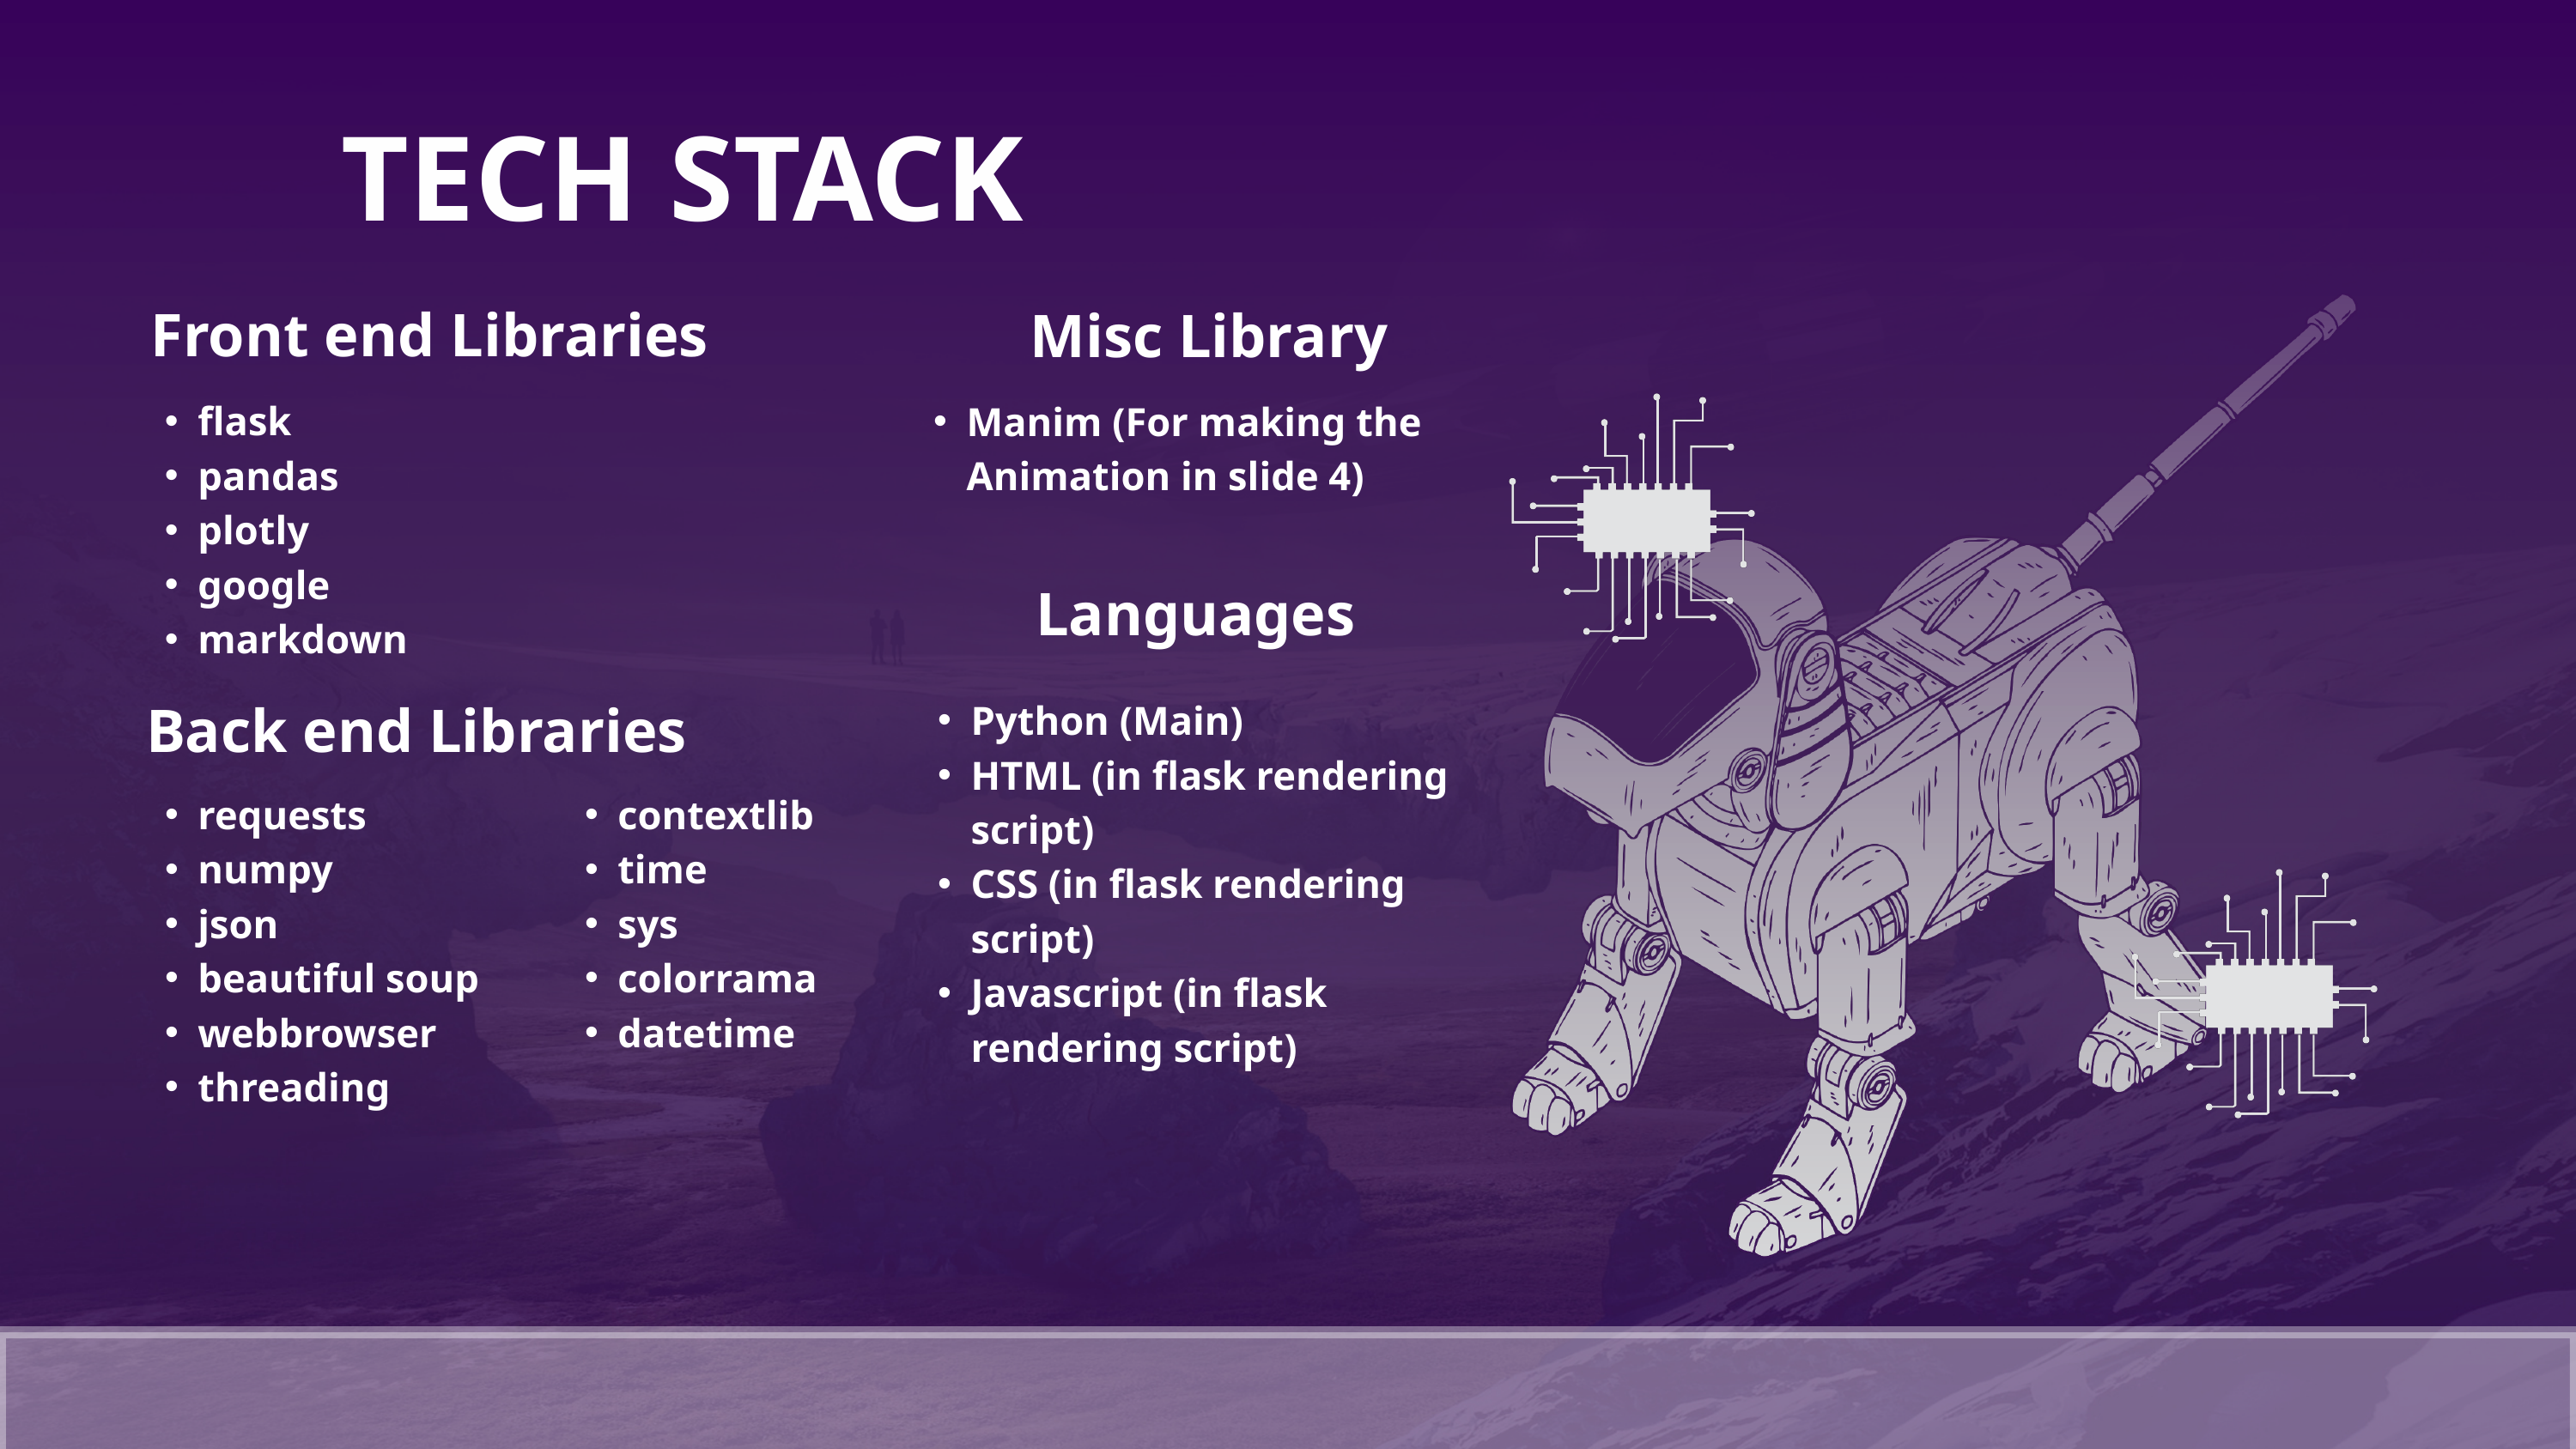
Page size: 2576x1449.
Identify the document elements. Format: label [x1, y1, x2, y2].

text_box [0, 0, 2576, 1331]
text_box [131, 688, 934, 1101]
text_box [0, 1331, 2576, 1449]
text_box [900, 293, 1504, 494]
text_box [131, 293, 714, 654]
text_box [900, 572, 1509, 1061]
